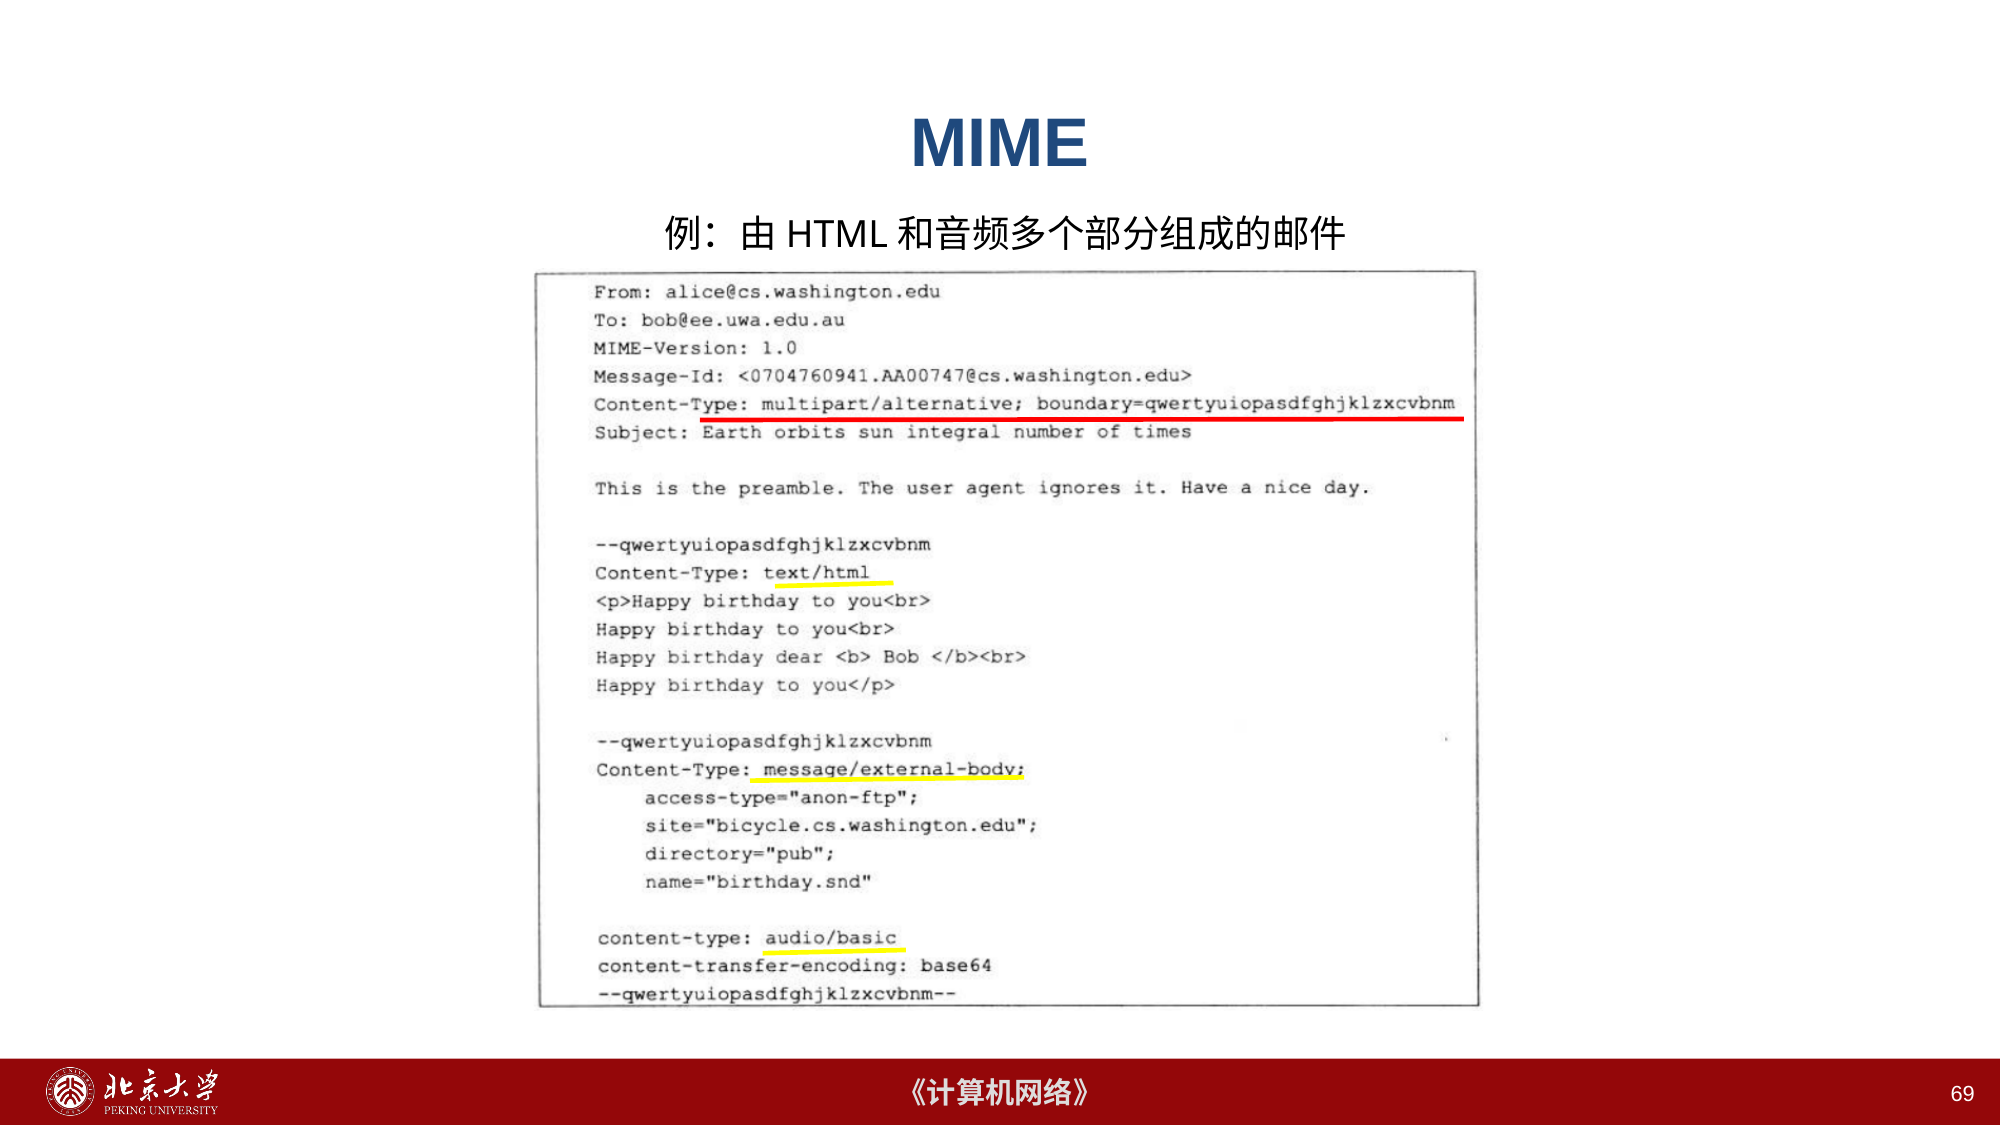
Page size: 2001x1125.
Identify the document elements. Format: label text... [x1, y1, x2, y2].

picture [46, 1067, 218, 1116]
title MIME [99, 45, 1900, 233]
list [528, 267, 1484, 1011]
text_box 例：由HTML和音频多个部分组成的邮件 [649, 202, 1362, 262]
slide_number 69 [1522, 1072, 1990, 1125]
